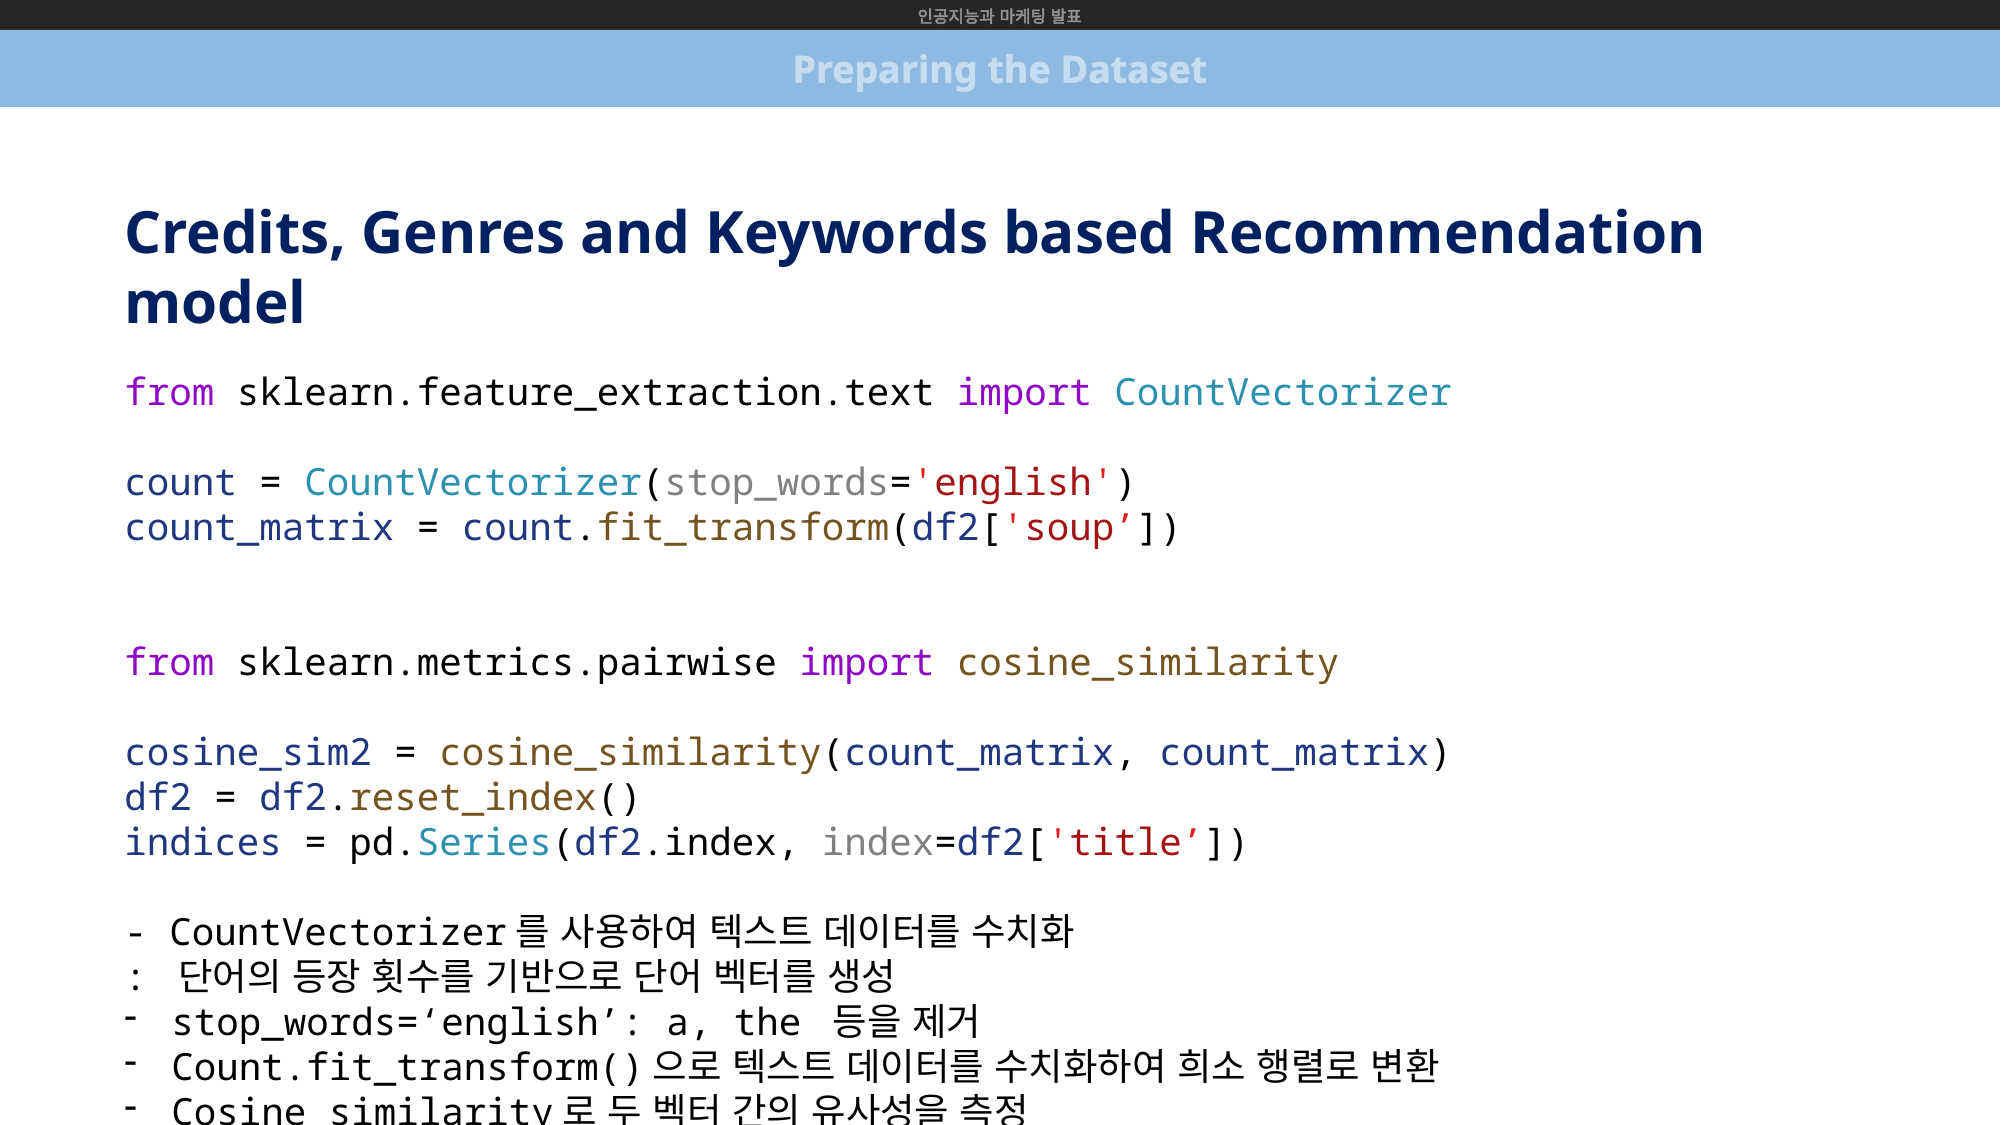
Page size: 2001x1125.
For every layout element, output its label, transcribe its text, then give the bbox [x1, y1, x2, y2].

text_box Credits, Genres and Keywords based Recommendation model from sklearn.feature_extraction.text import CountVectorizer count = CountVectorizer(stop_words='english') count_matrix = count.fit_transform(df2['soup’]) from sklearn.metrics.pairwise import cosine_similarity cosine_sim2 = cosine_similarity(count_matrix, count_matrix) df2 = df2.reset_index() indices = pd.Series(df2.index, index=df2['title’]) - CountVectorizer를 사용하여 텍스트 데이터를 수치화 : 단어의 등장 횟수를 기반으로 단어 벡터를 생성 stop_words=‘english’: a, the 등을 제거 Count.fit_transform()으로 텍스트 데이터를 수치화하여 희소 행렬로 변환 Cosine_similarity로 두 벡터 간의 유사성을 측정 영화 제목을 기반으로 인덱스를 생성하여 제목으로 검색 가능하도록 설정 [109, 187, 1891, 1125]
text_box Preparing the Dataset [777, 37, 1223, 98]
text_box [0, 34, 2000, 108]
text_box 인공지능과 마케팅 발표 [0, 0, 2000, 34]
